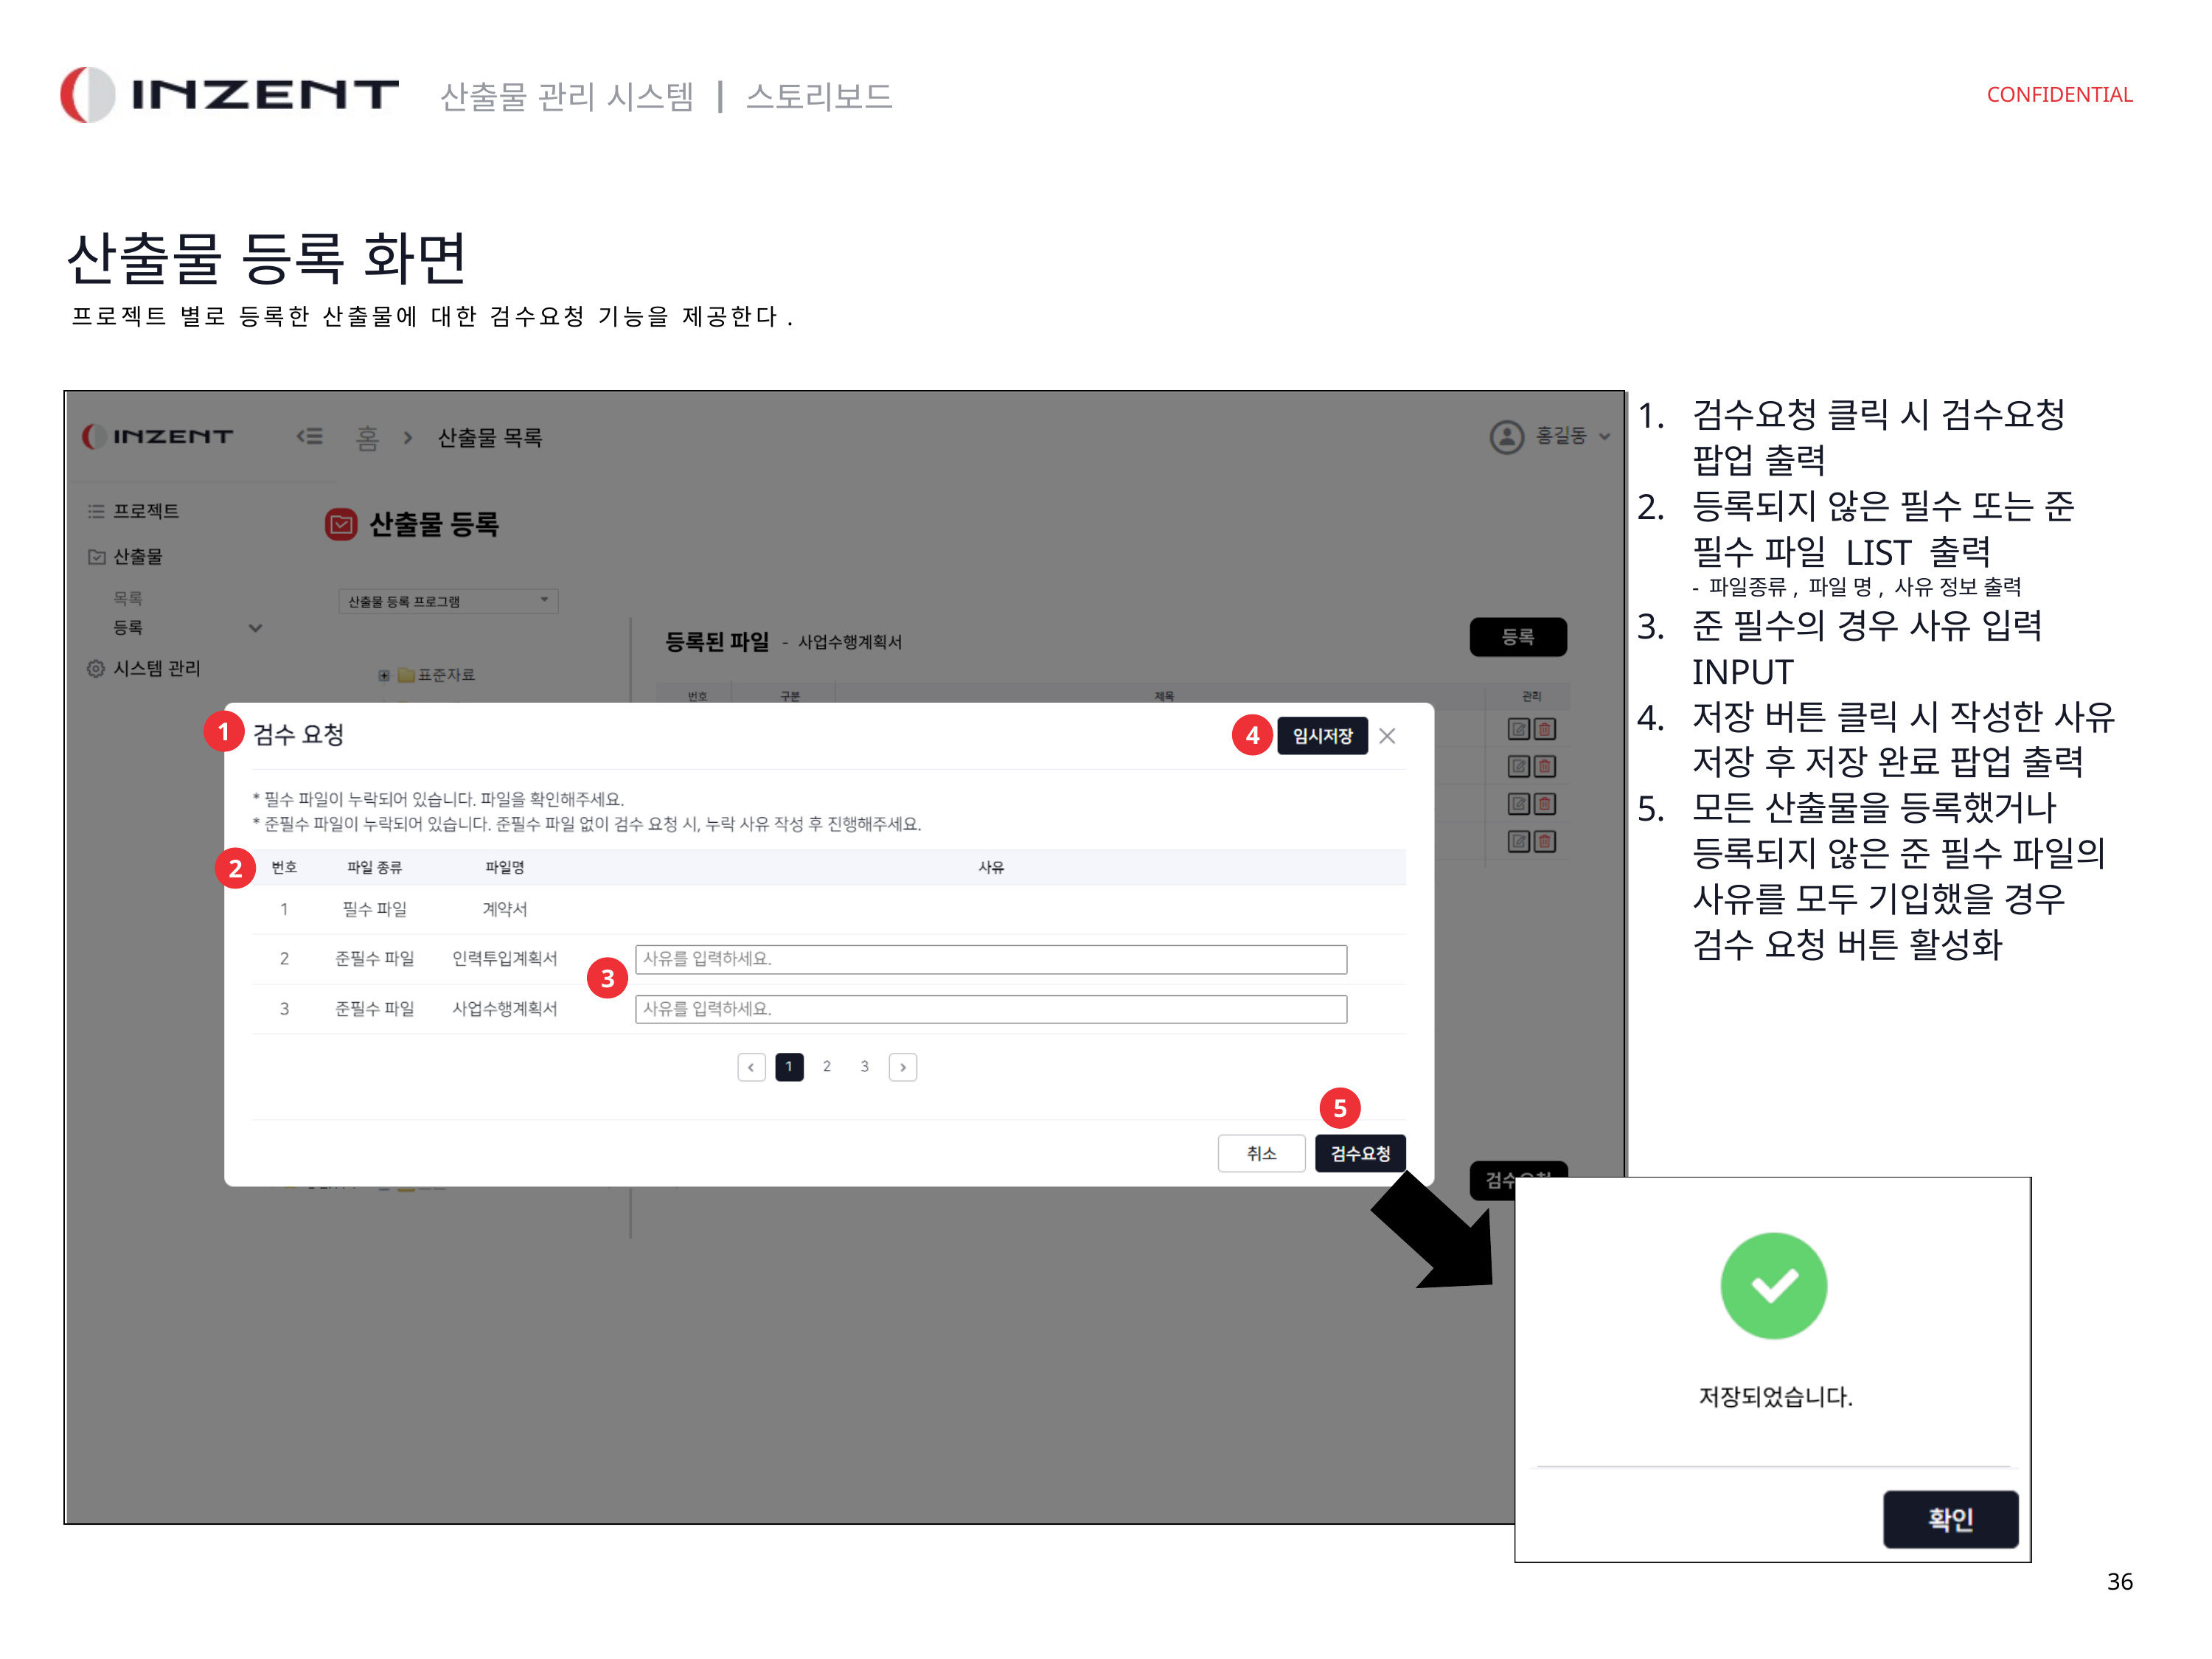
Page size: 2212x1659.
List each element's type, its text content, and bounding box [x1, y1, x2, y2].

text_box 검수요청 클릭 시 검수요청 팝업 출력 등록되지 않은 필수 또는 준 필수 파일 list 출력 - 파일종류, 파일 명, 사유 정보 출력 준 필수의 경우 사유 입력 input 저장 버튼 클릭 시 작성한 사유 저장 후 저장 완료 팝업 출력 모든 산출물을 등록했거나 등록되지 않은 준 필수 파일의 사유를 모두 기입했을 경우 검수 요청 버튼 활성화 [1626, 383, 2149, 1517]
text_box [60, 217, 2152, 336]
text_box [1319, 1086, 1361, 1130]
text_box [203, 709, 246, 752]
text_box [586, 956, 629, 999]
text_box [1231, 713, 1274, 756]
picture [60, 67, 399, 123]
slide_number 36 [1764, 1565, 2145, 1601]
picture [69, 394, 2033, 1563]
text_box [64, 391, 1624, 1524]
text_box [215, 846, 257, 889]
text_box [66, 392, 1626, 1526]
